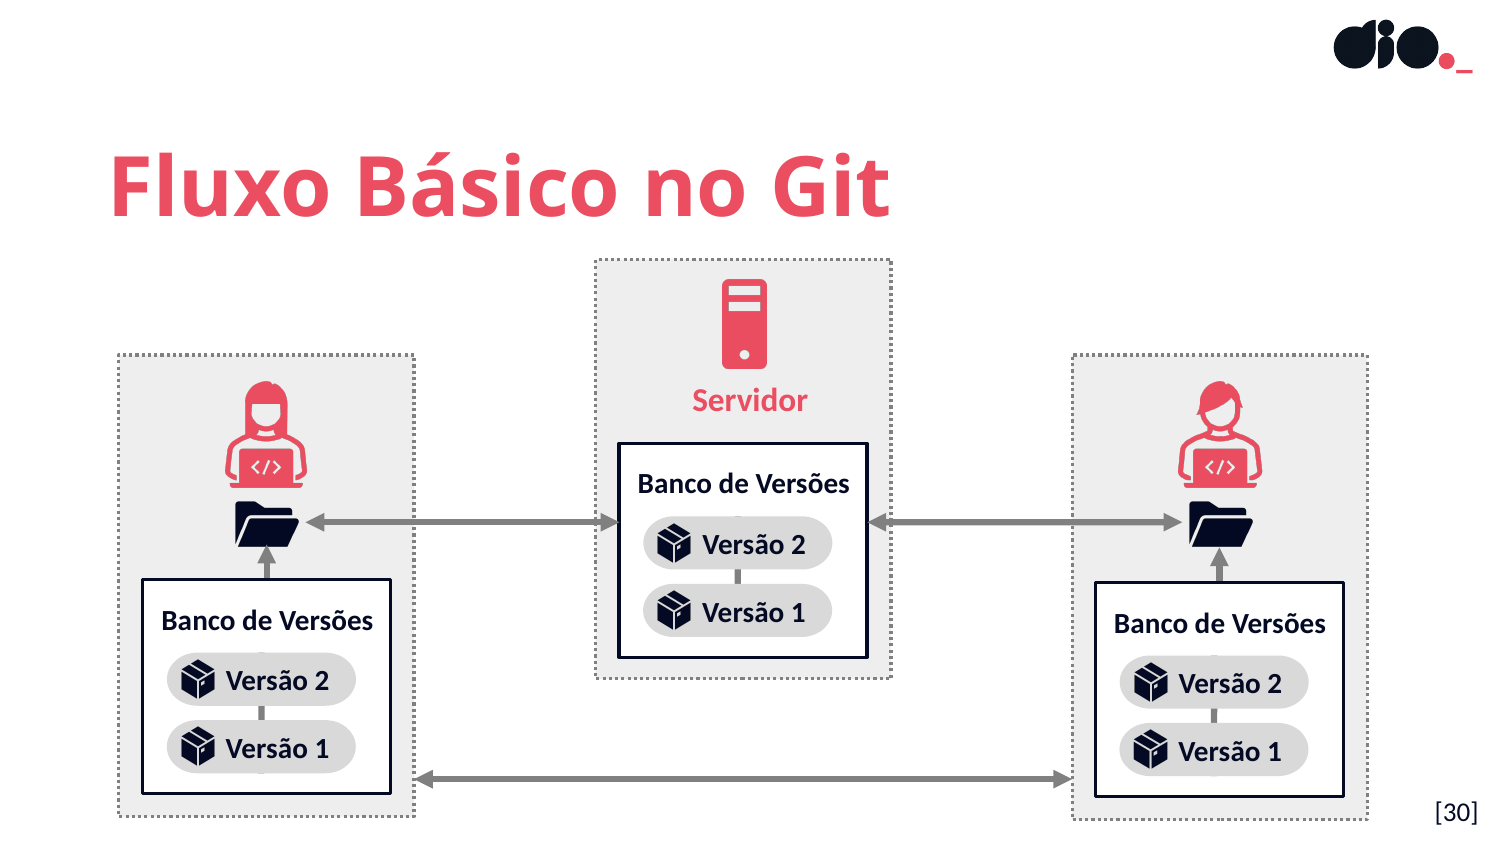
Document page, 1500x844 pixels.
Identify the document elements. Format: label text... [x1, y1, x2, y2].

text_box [618, 443, 868, 658]
text_box [594, 429, 893, 519]
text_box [142, 544, 391, 794]
text_box [594, 531, 893, 681]
slide_number [30] [1403, 779, 1494, 844]
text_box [1160, 370, 1280, 545]
text_box Fluxo Básico no Git [92, 106, 1404, 245]
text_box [596, 274, 892, 423]
picture [206, 370, 326, 544]
text_box [594, 258, 893, 274]
text_box [1070, 353, 1369, 822]
text_box [117, 353, 416, 819]
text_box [1095, 547, 1344, 797]
picture [1333, 19, 1473, 74]
